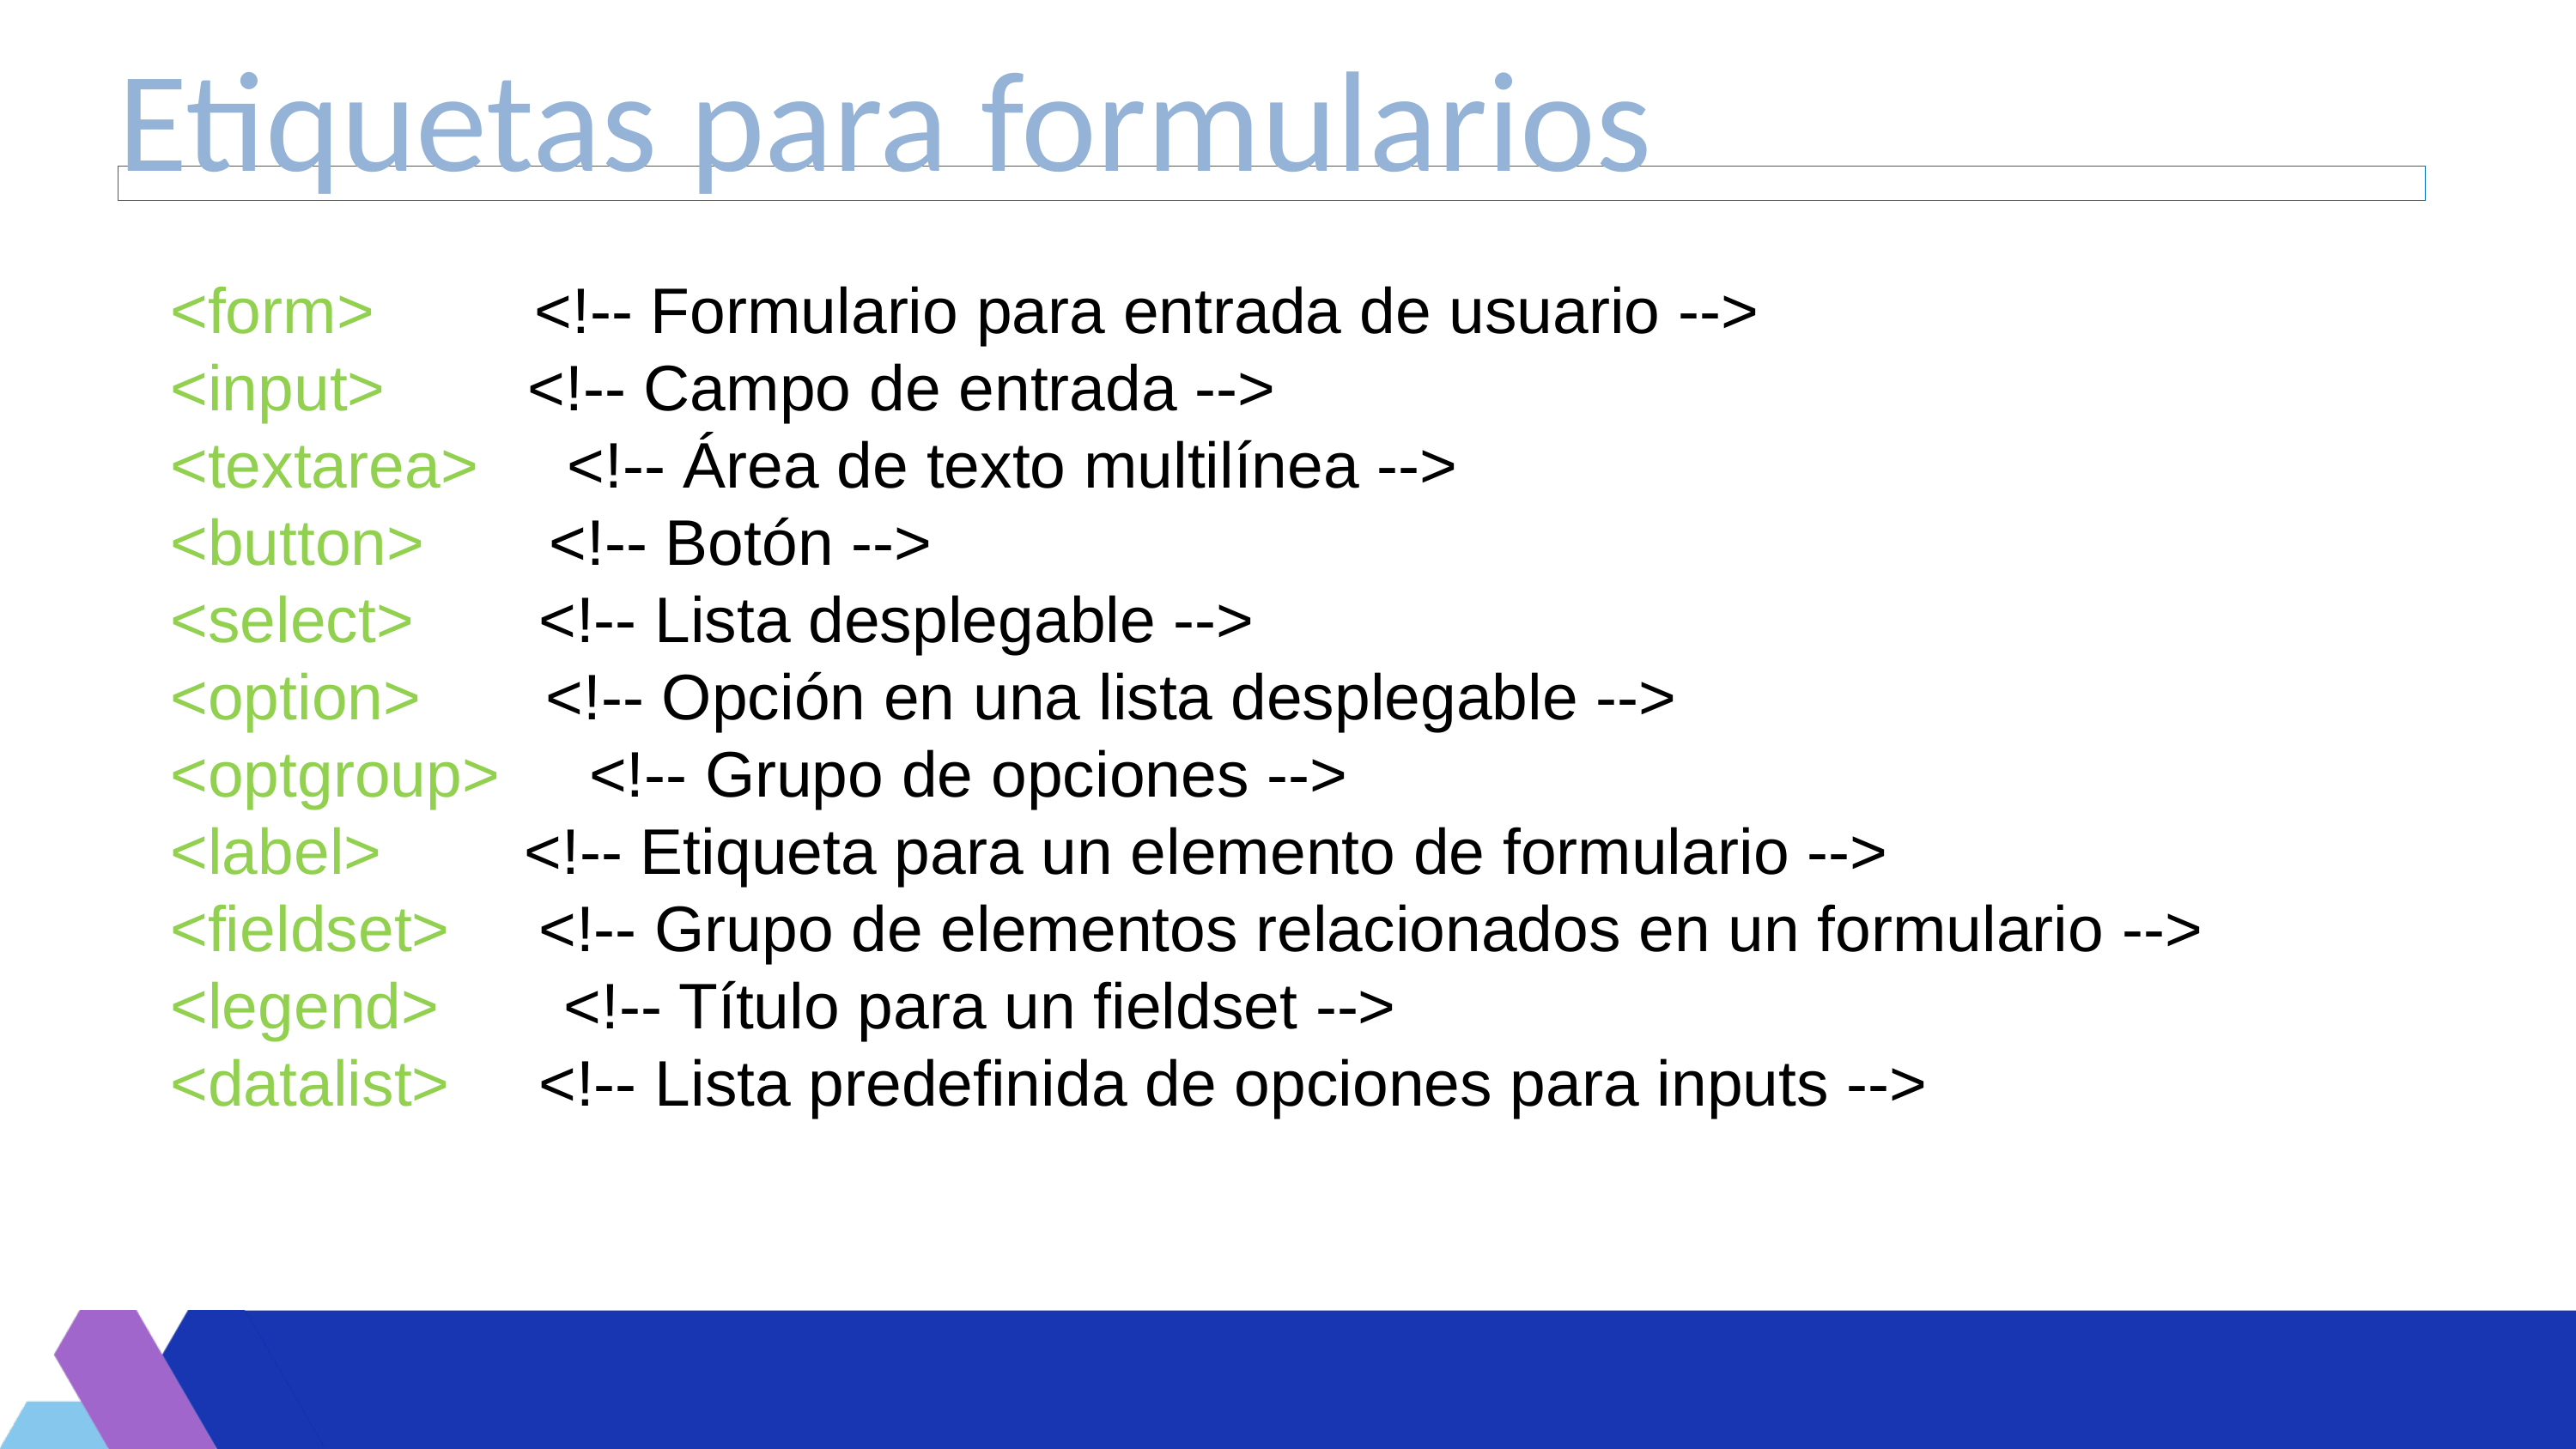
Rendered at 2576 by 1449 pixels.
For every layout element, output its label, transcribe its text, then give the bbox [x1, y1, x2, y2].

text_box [0, 1310, 2576, 1449]
text_box <form> <!-- Formulario para entrada de usuario --> <input> <!-- Campo de entrada --> <textarea> <!-- Área de texto multilínea --> <button> <!-- Botón --> <select> <!-- Lista desplegable --> <option> <!-- Opción en una lista desplegable --> <optgroup> <!-- Grupo de opciones --> <label> <!-- Etiqueta para un elemento de formulario --> <fieldset> <!-- Grupo de elementos relacionados en un formulario --> <legend> <!-- Título para un fieldset --> <datalist> <!-- Lista predefinida de opciones para inputs --> [157, 263, 2576, 1125]
text_box Etiquetas para formularios [118, 166, 2426, 201]
